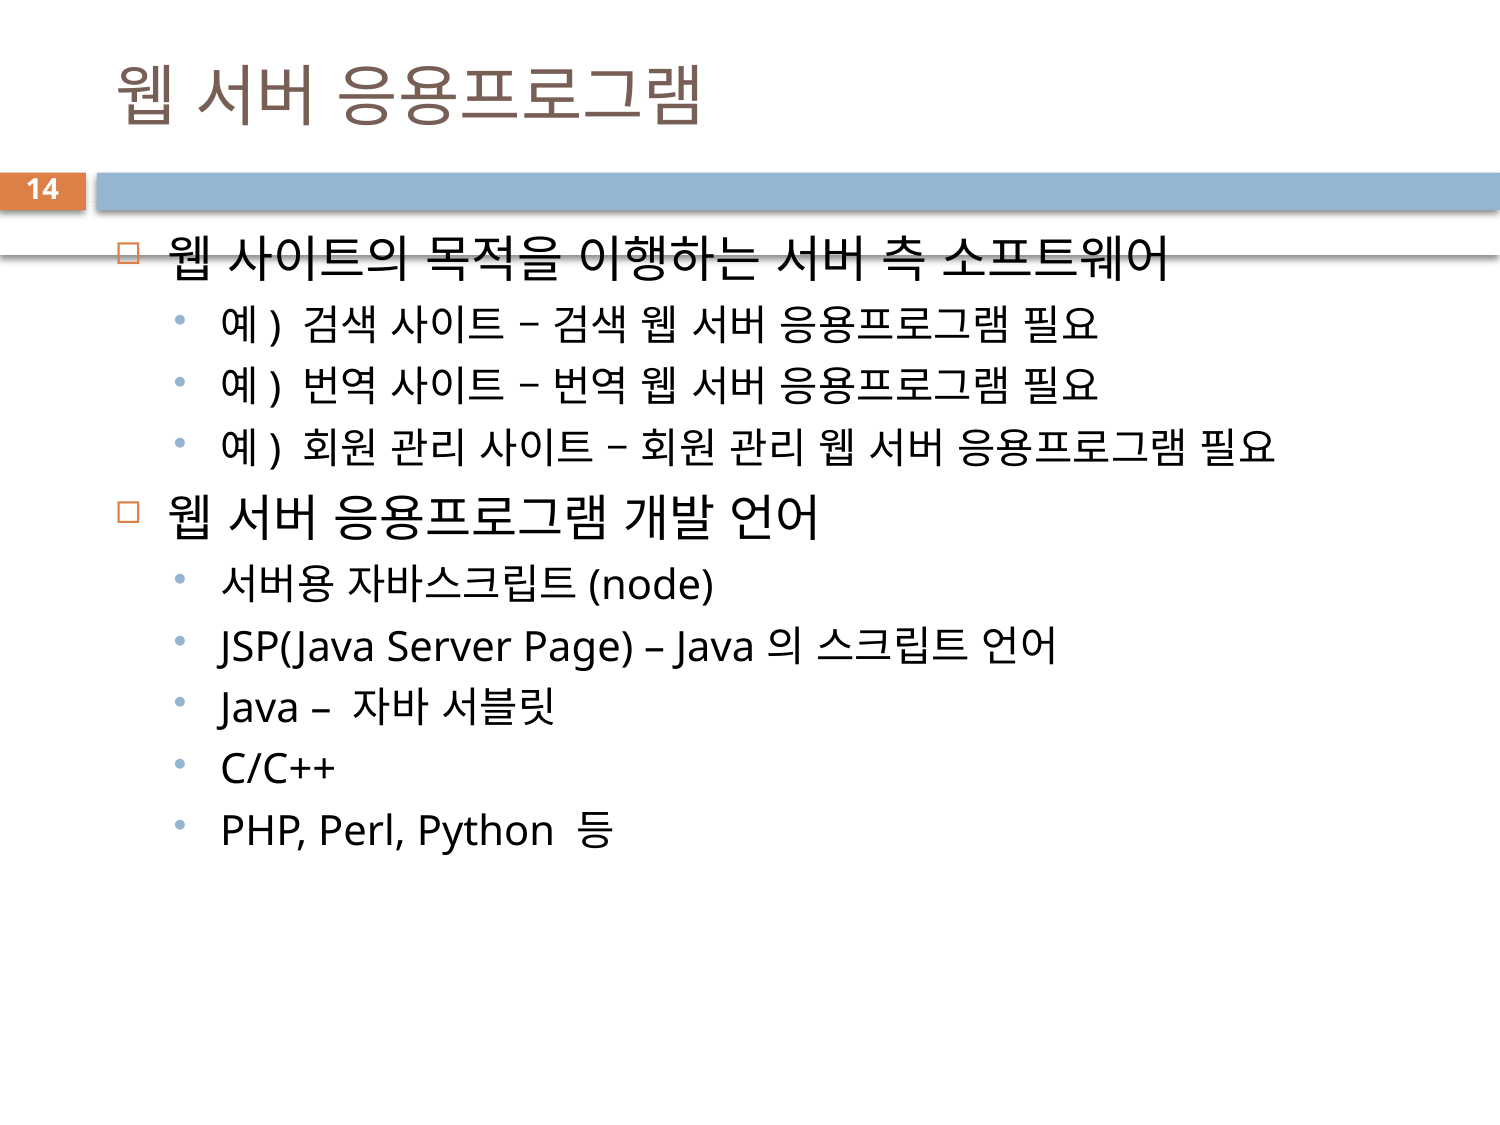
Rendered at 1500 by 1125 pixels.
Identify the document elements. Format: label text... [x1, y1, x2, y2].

list 웹 사이트의 목적을 이행하는 서버 측 소프트웨어 예) 검색 사이트 – 검색 웹 서버 응용프로그램 필요 예) 번역 사이트 – 번역 웹 서버 응용프로그램 필요 예) 회원 관리 사이트 – 회원 관리 웹 서버 응용프로그램 필요 웹 서버 응용프로그램 개발 언어 서버용 자바스크립트(node) JSP(Java Server Page) – Java의 스크립트 언어 Java – 자바 서블릿 C/C++ PHP, Perl, Python 등 [100, 219, 1438, 1047]
slide_number 14 [0, 170, 87, 211]
title 웹 서버 응용프로그램 [100, 37, 1438, 149]
